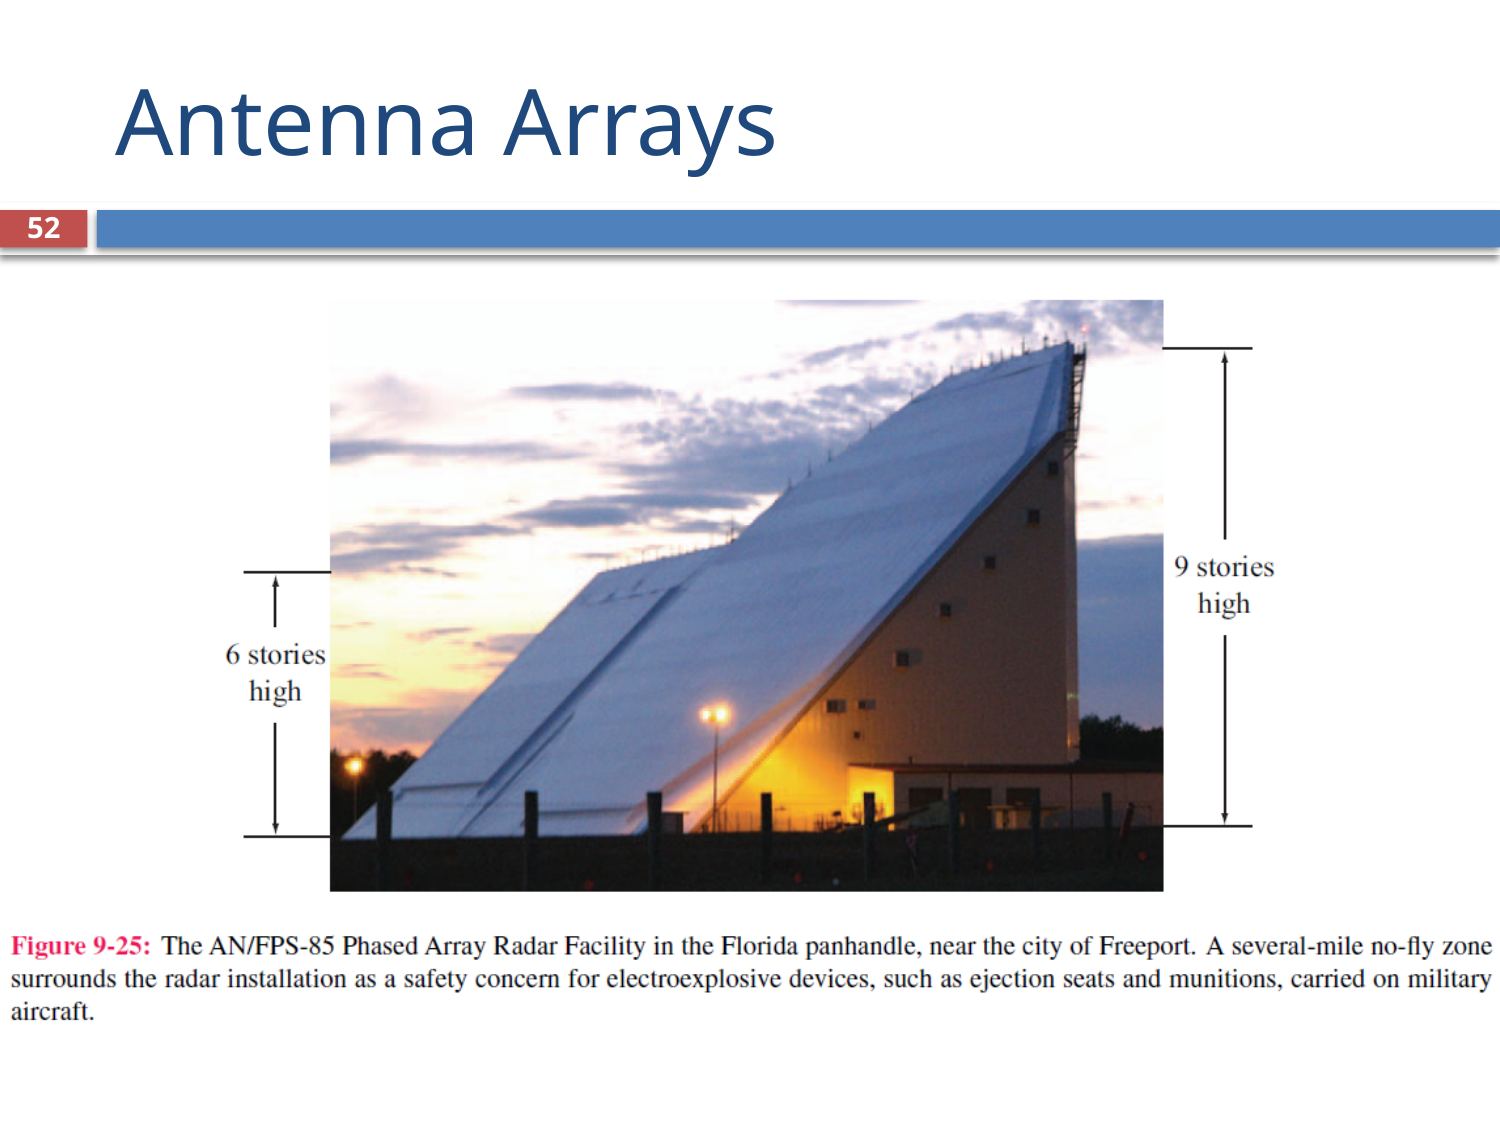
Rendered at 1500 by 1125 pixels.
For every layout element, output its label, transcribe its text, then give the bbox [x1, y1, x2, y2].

slide_number 52 [0, 208, 88, 249]
title Antenna Arrays [100, 37, 1438, 200]
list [3, 287, 1500, 1028]
